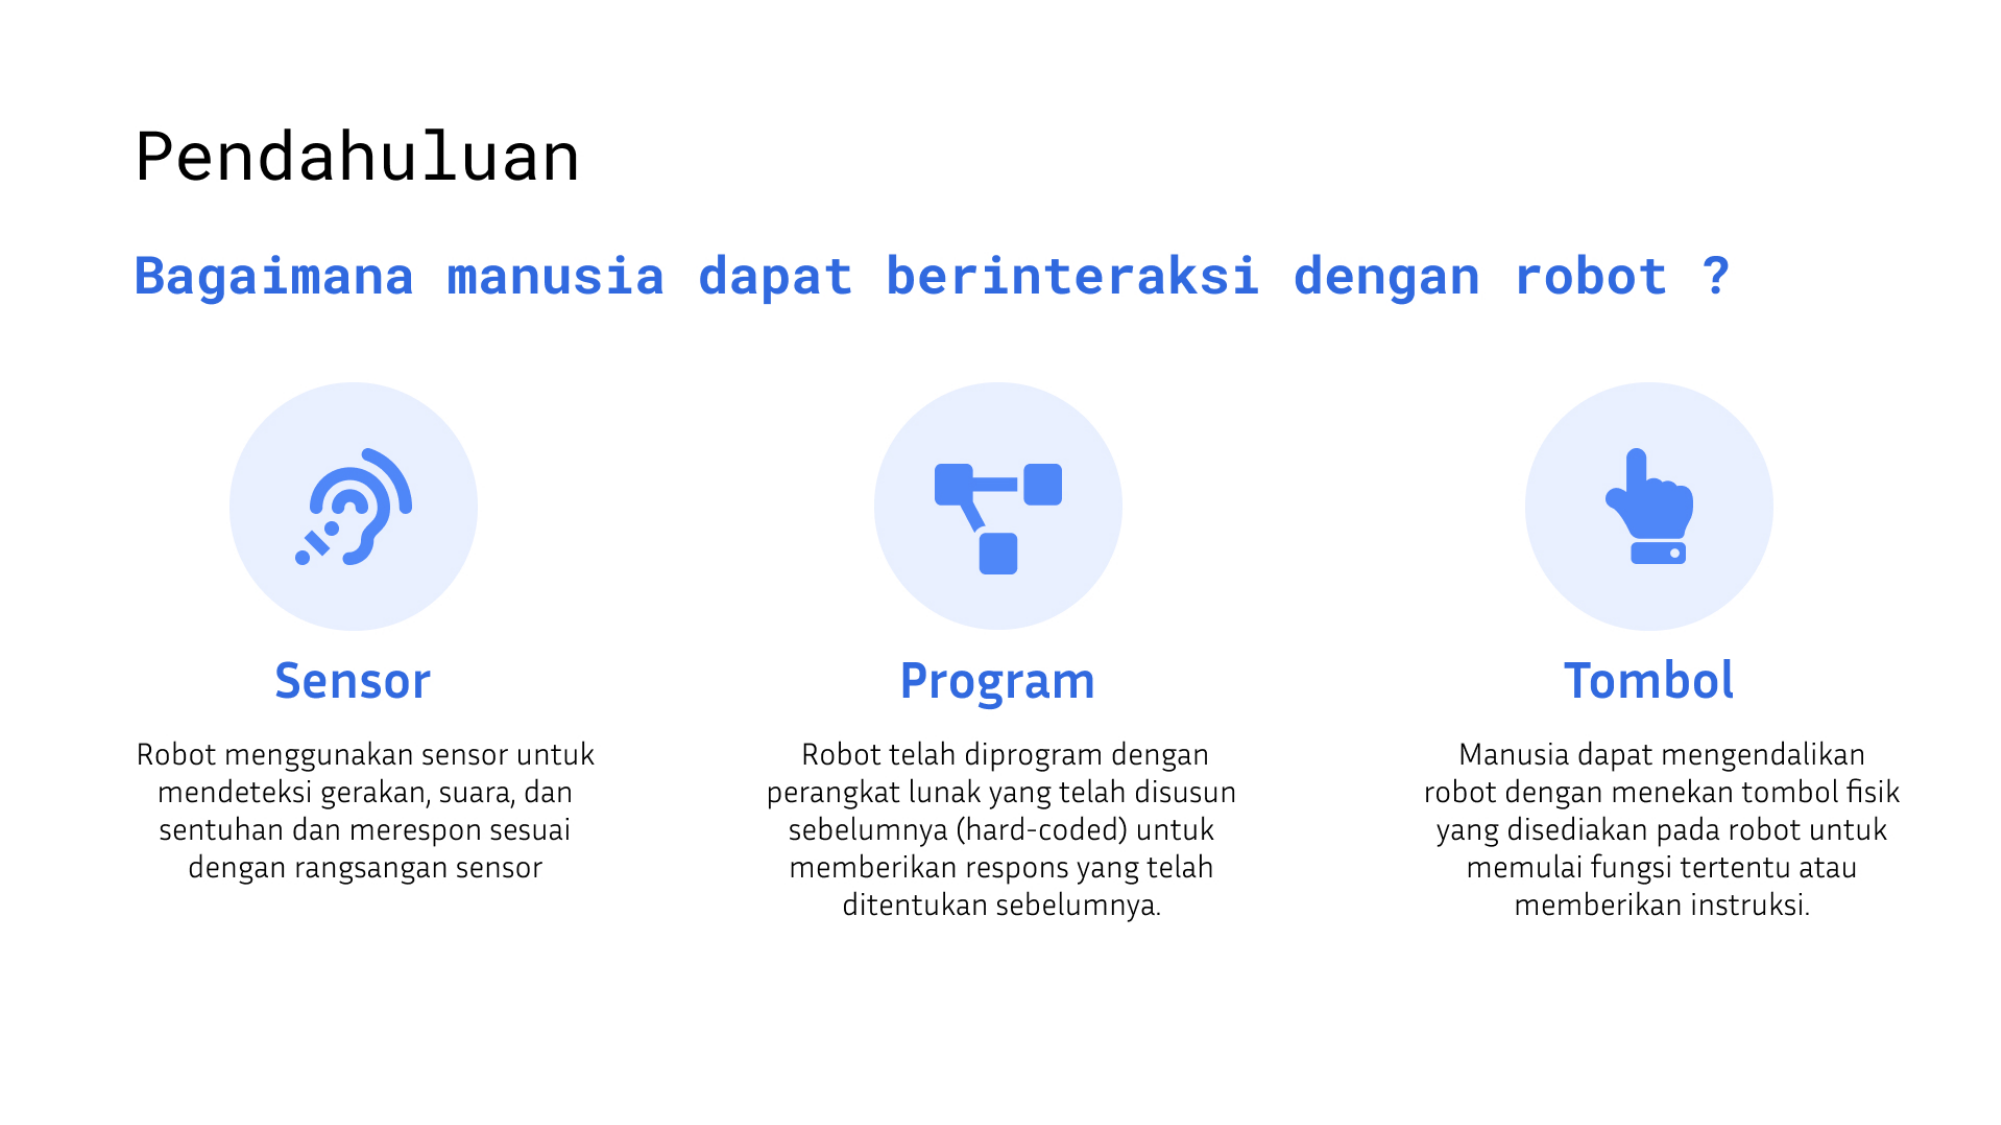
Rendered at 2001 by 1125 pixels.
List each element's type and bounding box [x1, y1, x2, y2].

list [0, 0, 2000, 1125]
